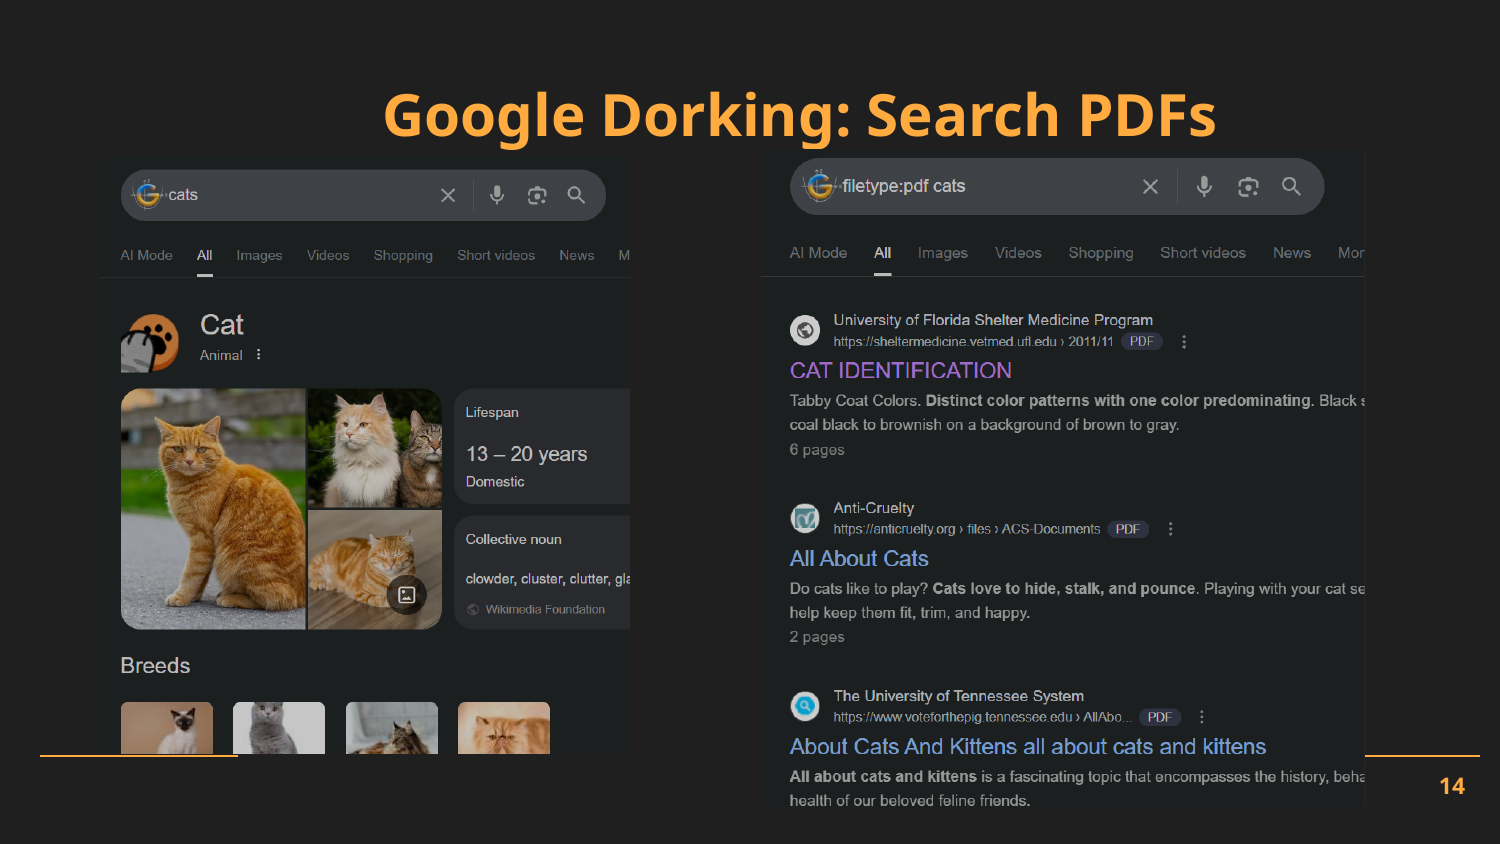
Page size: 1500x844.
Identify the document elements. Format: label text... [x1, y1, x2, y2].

title Google Dorking: Search PDFs [50, 62, 1500, 157]
picture [100, 156, 630, 754]
picture [760, 149, 1365, 807]
